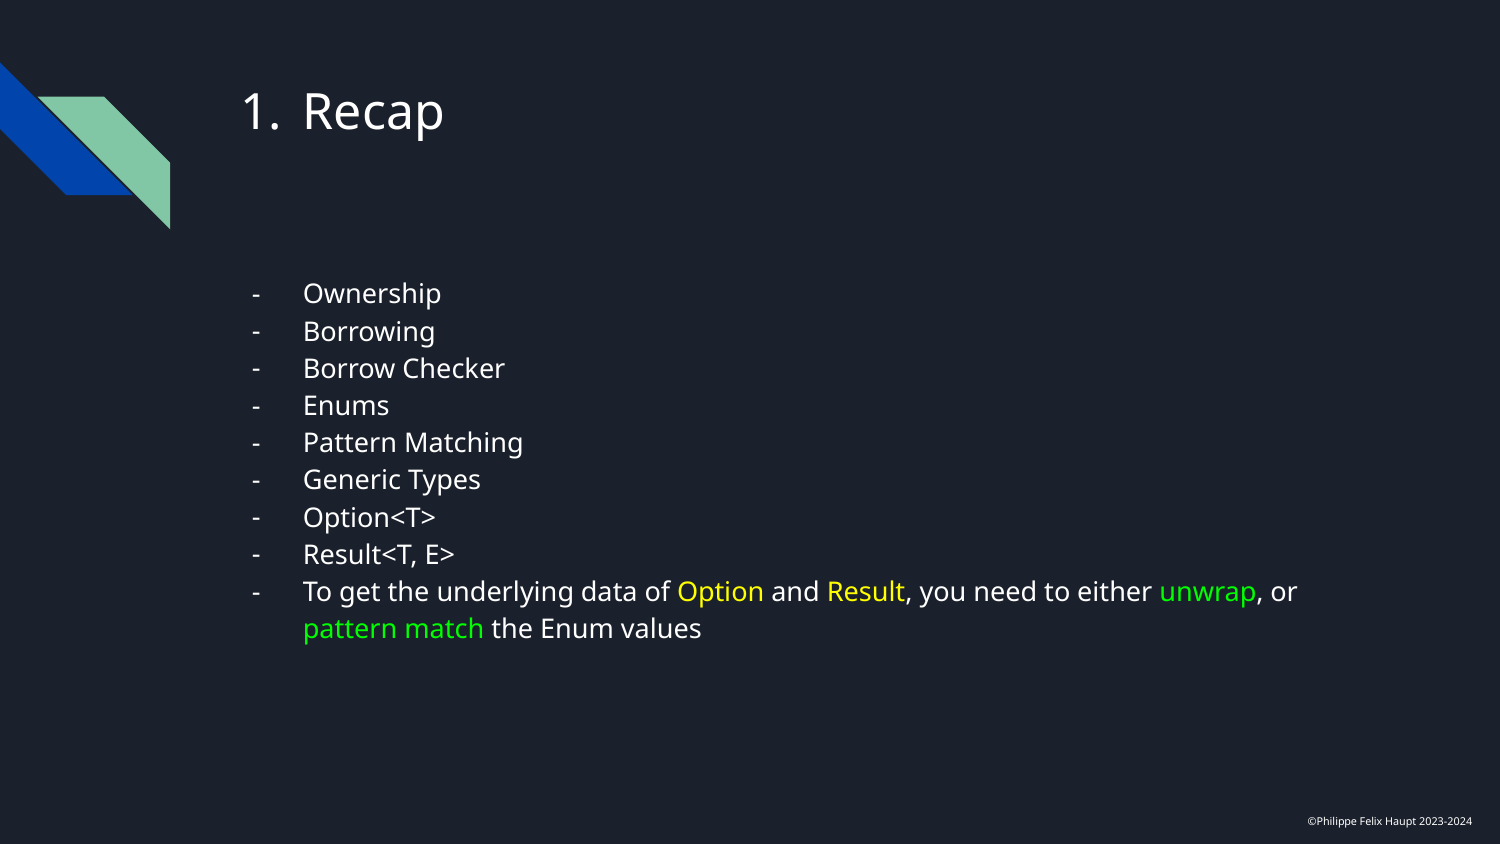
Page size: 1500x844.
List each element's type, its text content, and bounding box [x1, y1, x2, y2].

list Ownership Borrowing Borrow Checker Enums Pattern Matching Generic Types Option<T> Result<T, E> To get the underlying data of Option and Result, you need to either unwrap, or pattern match the Enum values [212, 257, 1368, 808]
title Recap [212, 64, 1368, 215]
text_box ©Philippe Felix Haupt 2023-2024 [1292, 801, 1500, 844]
